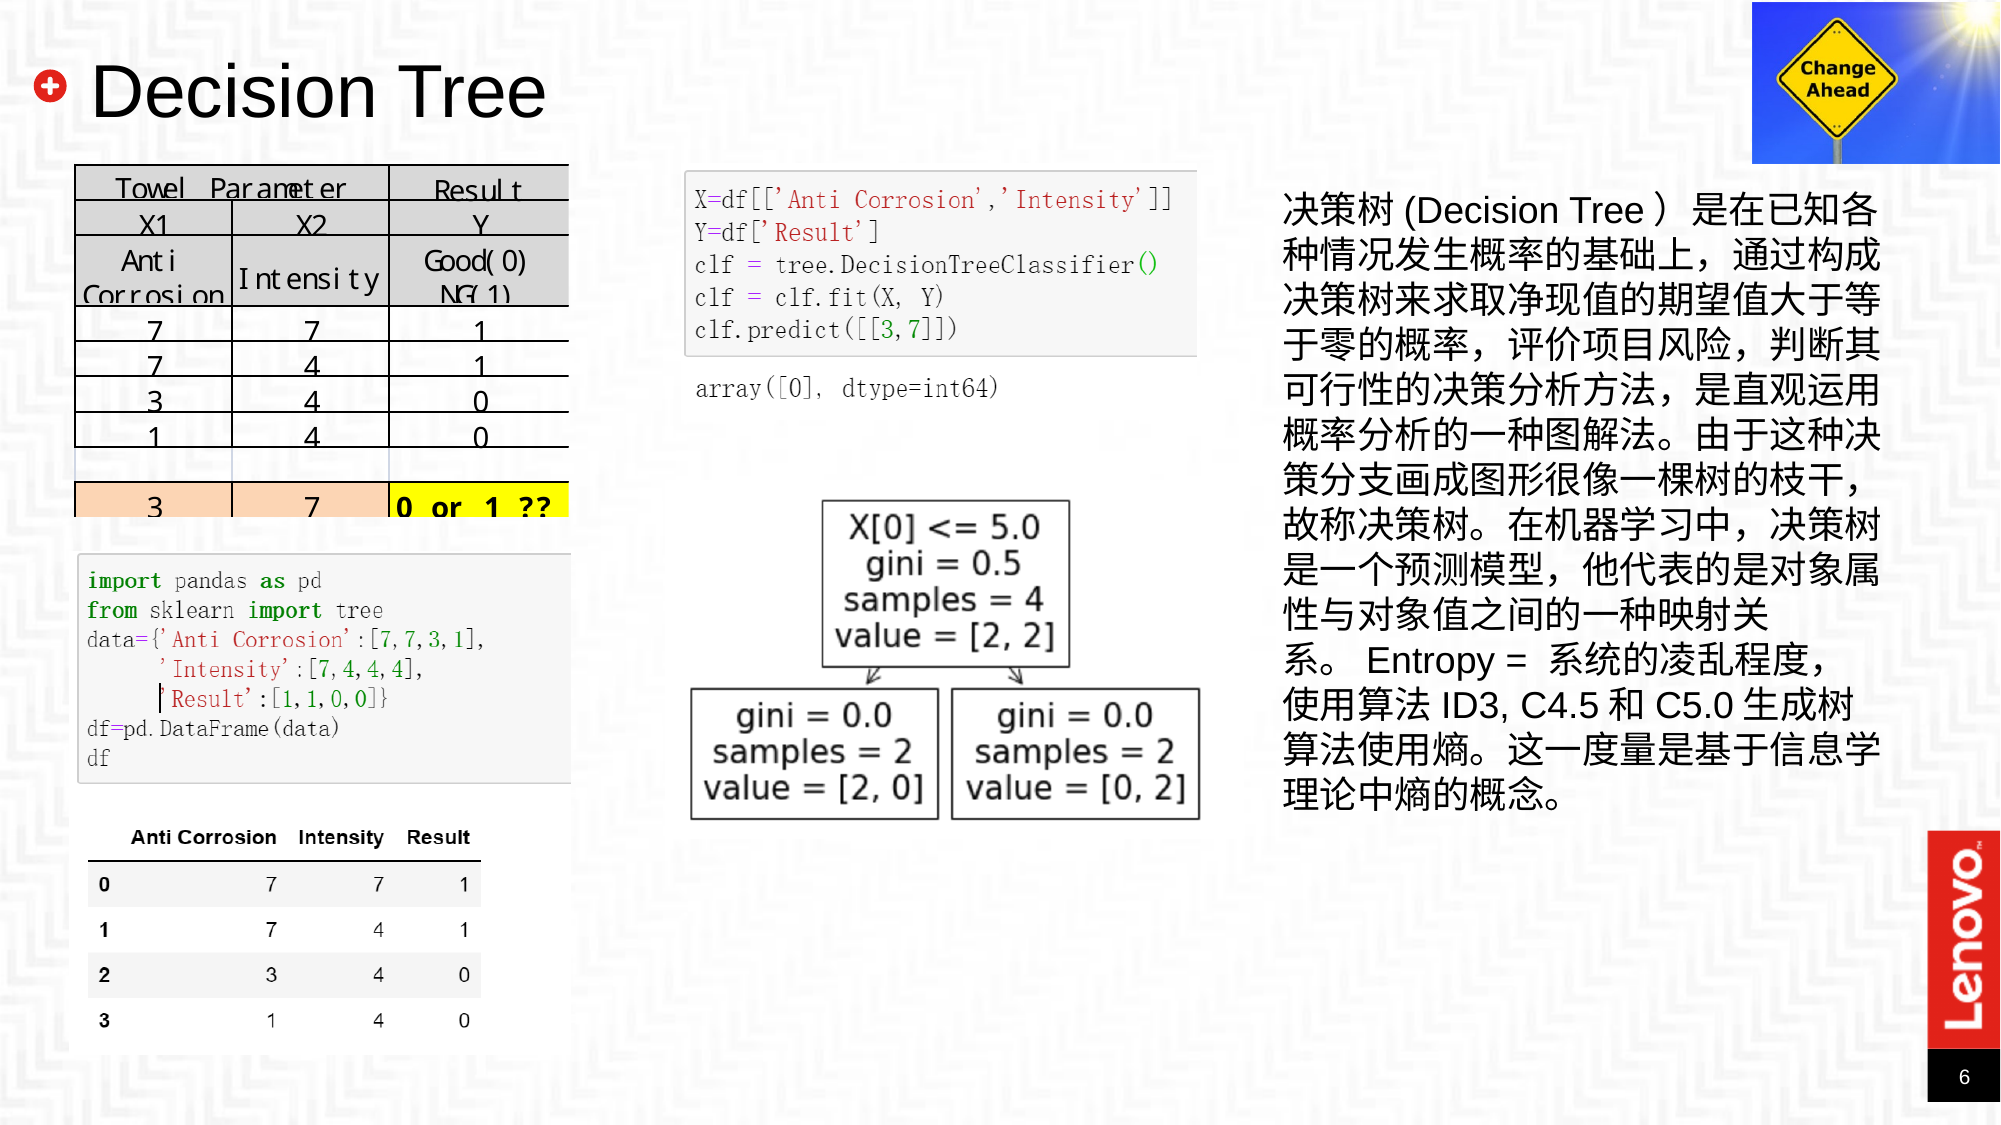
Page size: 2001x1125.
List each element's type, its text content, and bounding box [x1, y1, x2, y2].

title Decision Tree [90, 45, 1746, 131]
picture [1928, 831, 2000, 1048]
picture [0, 0, 2001, 1125]
text_box 决策树(Decision Tree）是在已知各种情况发生概率的基础上，通过构成决策树来求取净现值的期望值大于等于零的概率，评价项目风险，判断其可行性的决策分析方法，是直观运用概率分析的一种图解法。由于这种决策分支画成图形很像一棵树的枝干，故称决策树。在机器学习中，决策树是一个预测模型，他代表的是对象属性与对象值之间的一种映射关系。Entropy = 系统的凌乱程度，使用算法ID3, C4.5和C5.0生成树算法使用熵。这一度量是基于信息学理论中熵的概念。 [1267, 178, 1899, 823]
